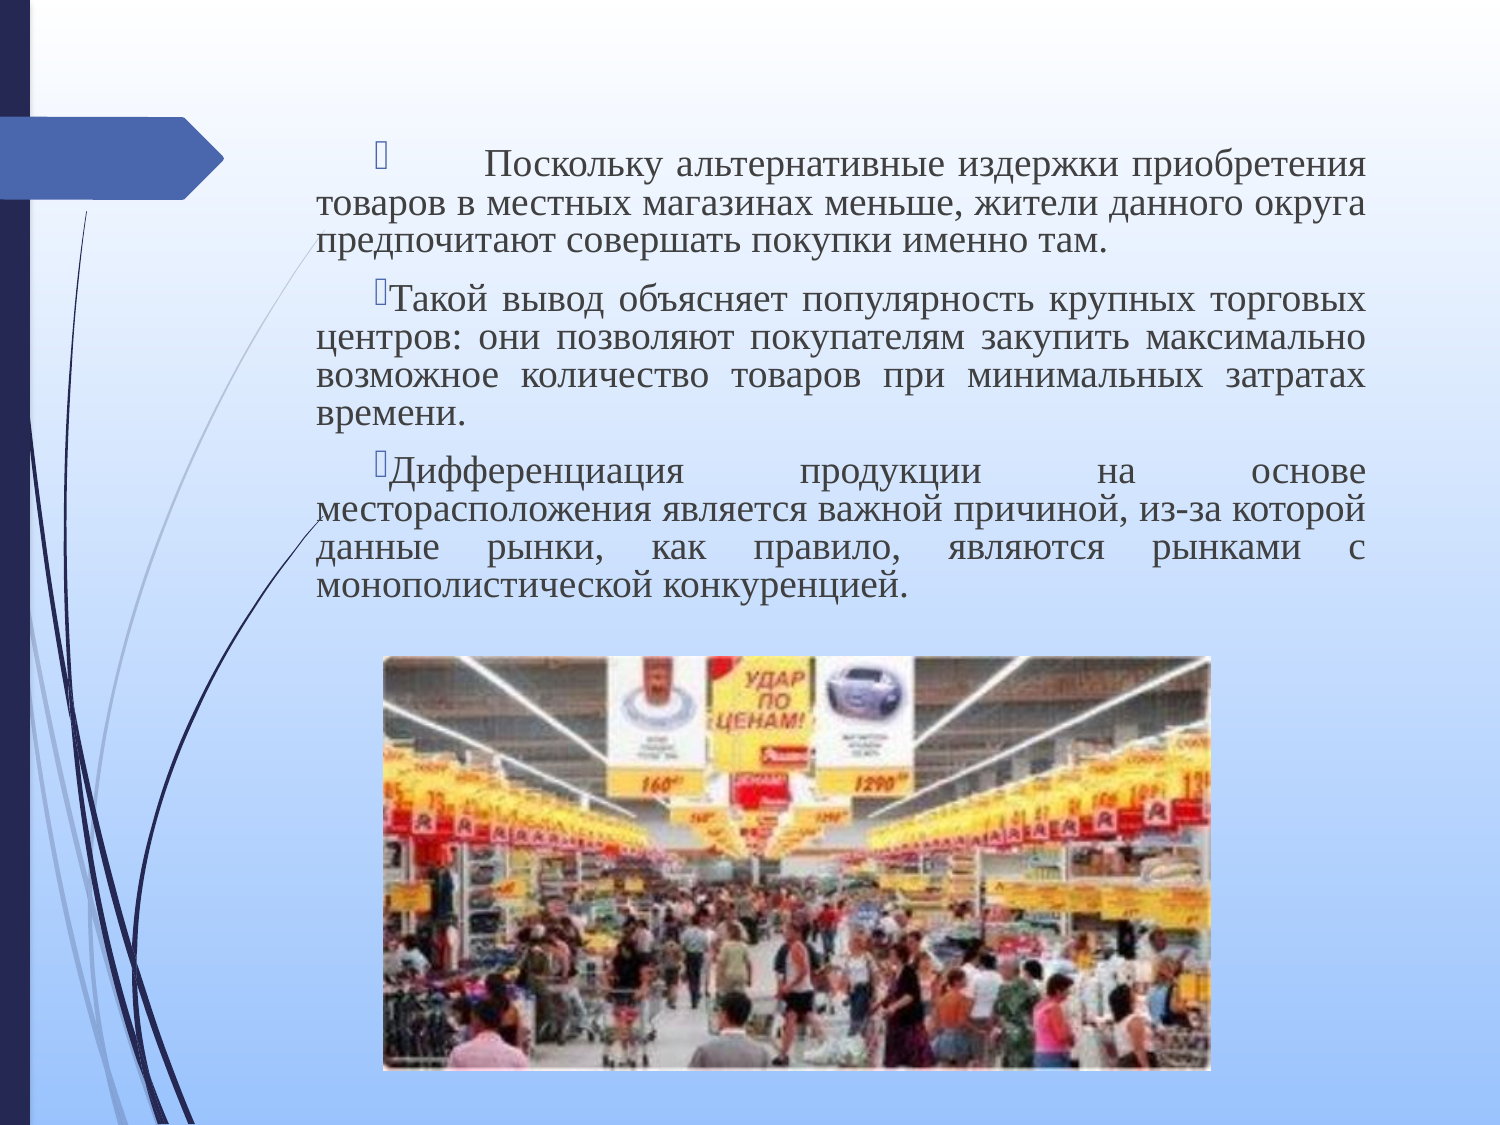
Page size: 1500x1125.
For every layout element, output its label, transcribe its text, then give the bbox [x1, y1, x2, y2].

picture [383, 656, 1211, 1071]
list Поскольку альтернативные издержки приобретения товаров в местных магазинах меньше, жители данного округа предпочитают совершать покупки именно там. Такой вывод объясняет популярность крупных торговых центров: они позволяют покупателям закупить максимально возможное количество товаров при минимальных затратах времени. Дифференциация продукции на основе месторасположения является важной причиной, из-за которой данные рынки, как правило, являются рынками с монополистической конкуренцией. [301, 137, 1383, 757]
